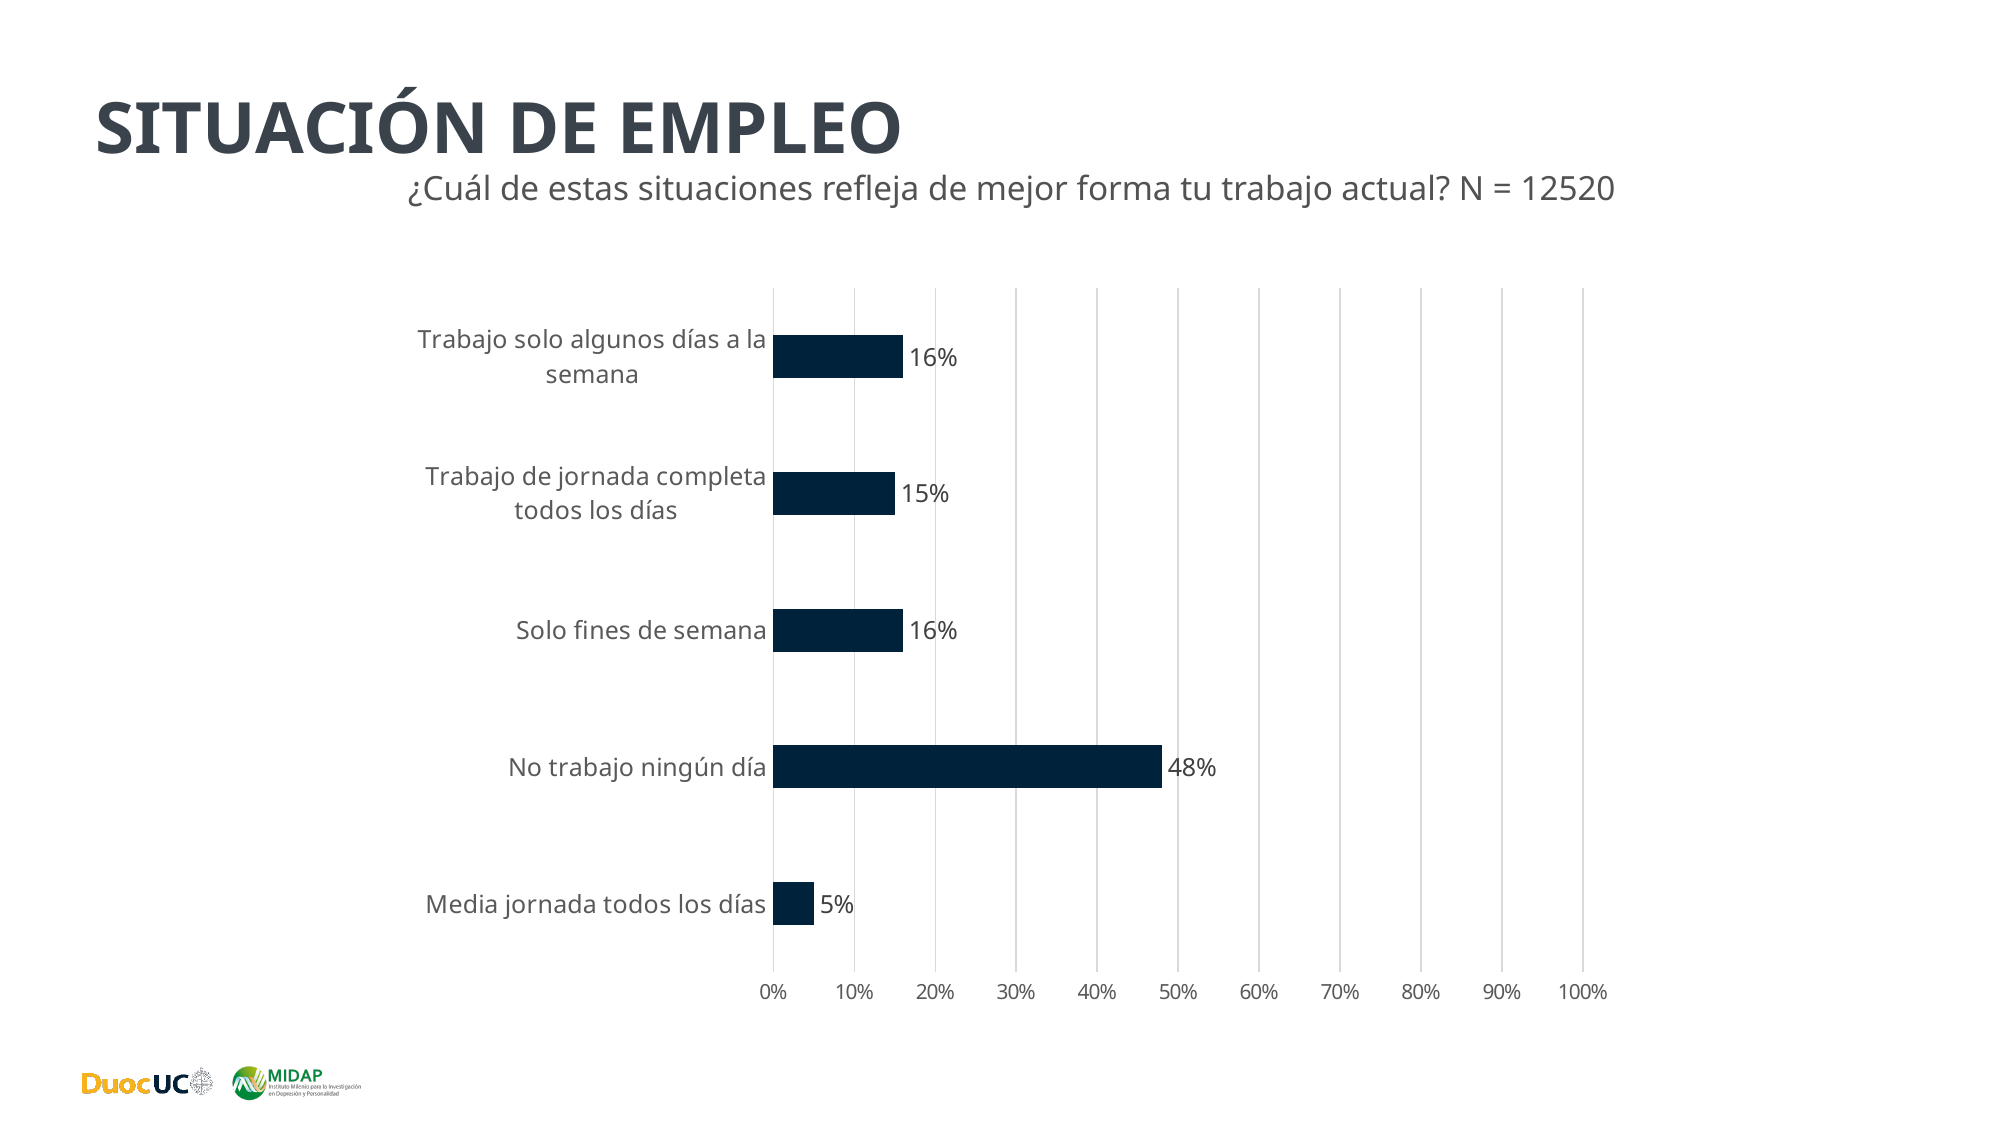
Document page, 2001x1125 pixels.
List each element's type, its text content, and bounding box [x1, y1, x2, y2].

picture [80, 1051, 392, 1115]
chart [392, 273, 1634, 1022]
text_box ¿Cuál de estas situaciones refleja de mejor forma tu trabajo actual? N = 12520 [393, 160, 1633, 215]
title Situación de empleo [80, 59, 1990, 202]
